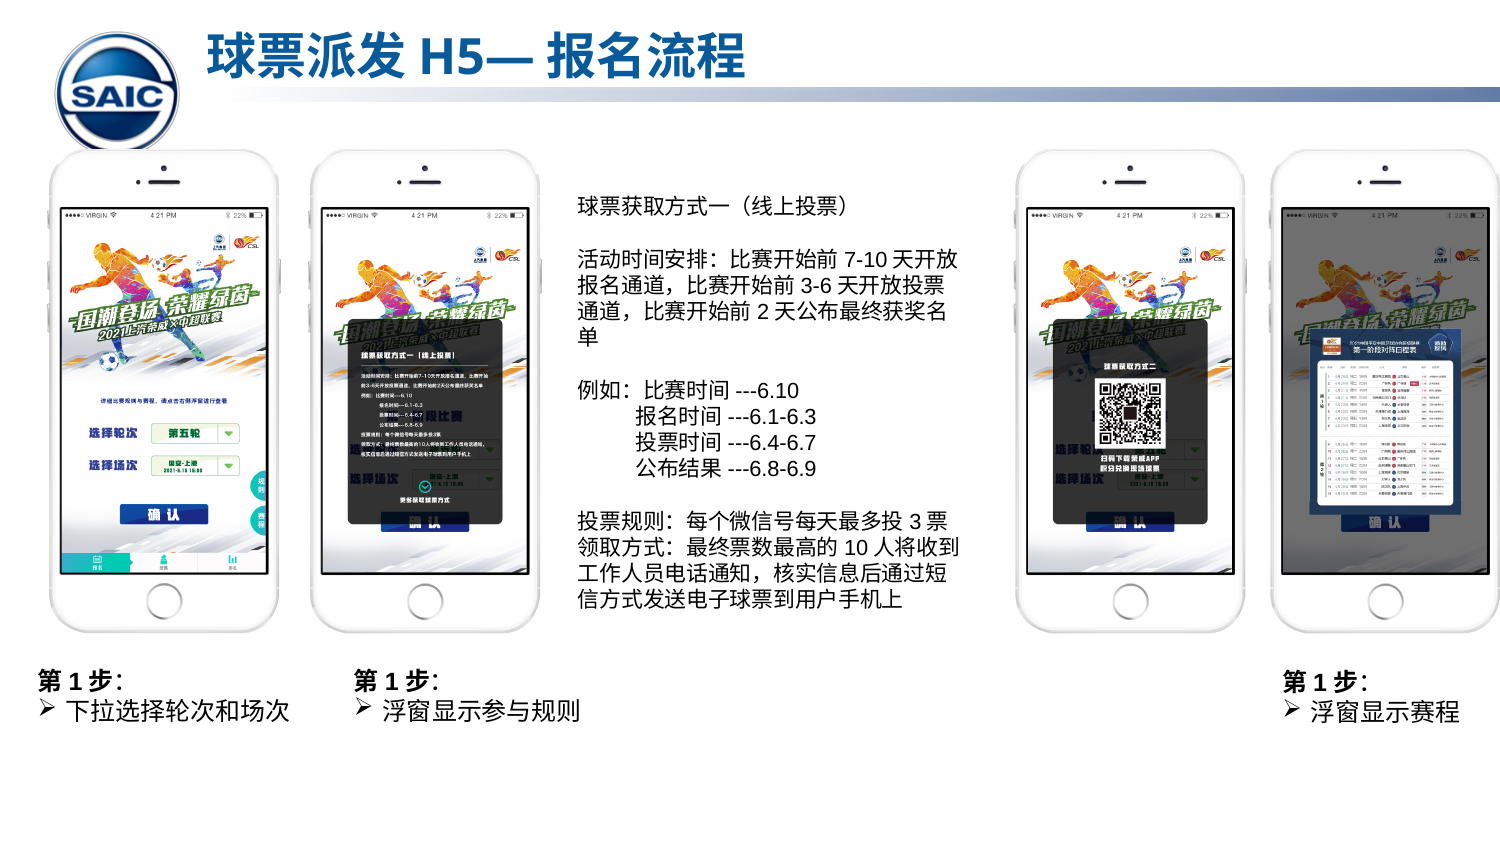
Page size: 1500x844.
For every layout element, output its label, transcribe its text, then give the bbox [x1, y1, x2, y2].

text_box 第1步： 浮窗显示赛程 [1267, 658, 1500, 734]
text_box 球票获取方式一（线上投票） 活动时间安排：比赛开始前7-10天开放报名通道，比赛开始前3-6天开放投票通道，比赛开始前2天公布最终获奖名单 例如：比赛时间---6.10 报名时间---6.1-6.3 投票时间---6.4-6.7 公布结果---6.8-6.9 投票规则：每个微信号每天最多投3票 领取方式：最终票数最高的10人将收到工作人员电话通知，核实信息后通过短信方式发送电子球票到用户手机上 [563, 185, 980, 620]
picture [308, 149, 542, 634]
picture [47, 29, 281, 634]
text_box 第1步： 浮窗显示参与规则 [339, 657, 788, 733]
picture [1013, 149, 1248, 634]
picture [1268, 149, 1500, 634]
text_box 球票派发H5—报名流程 [194, 19, 1464, 91]
text_box 第1步： 下拉选择轮次和场次 [22, 657, 330, 763]
